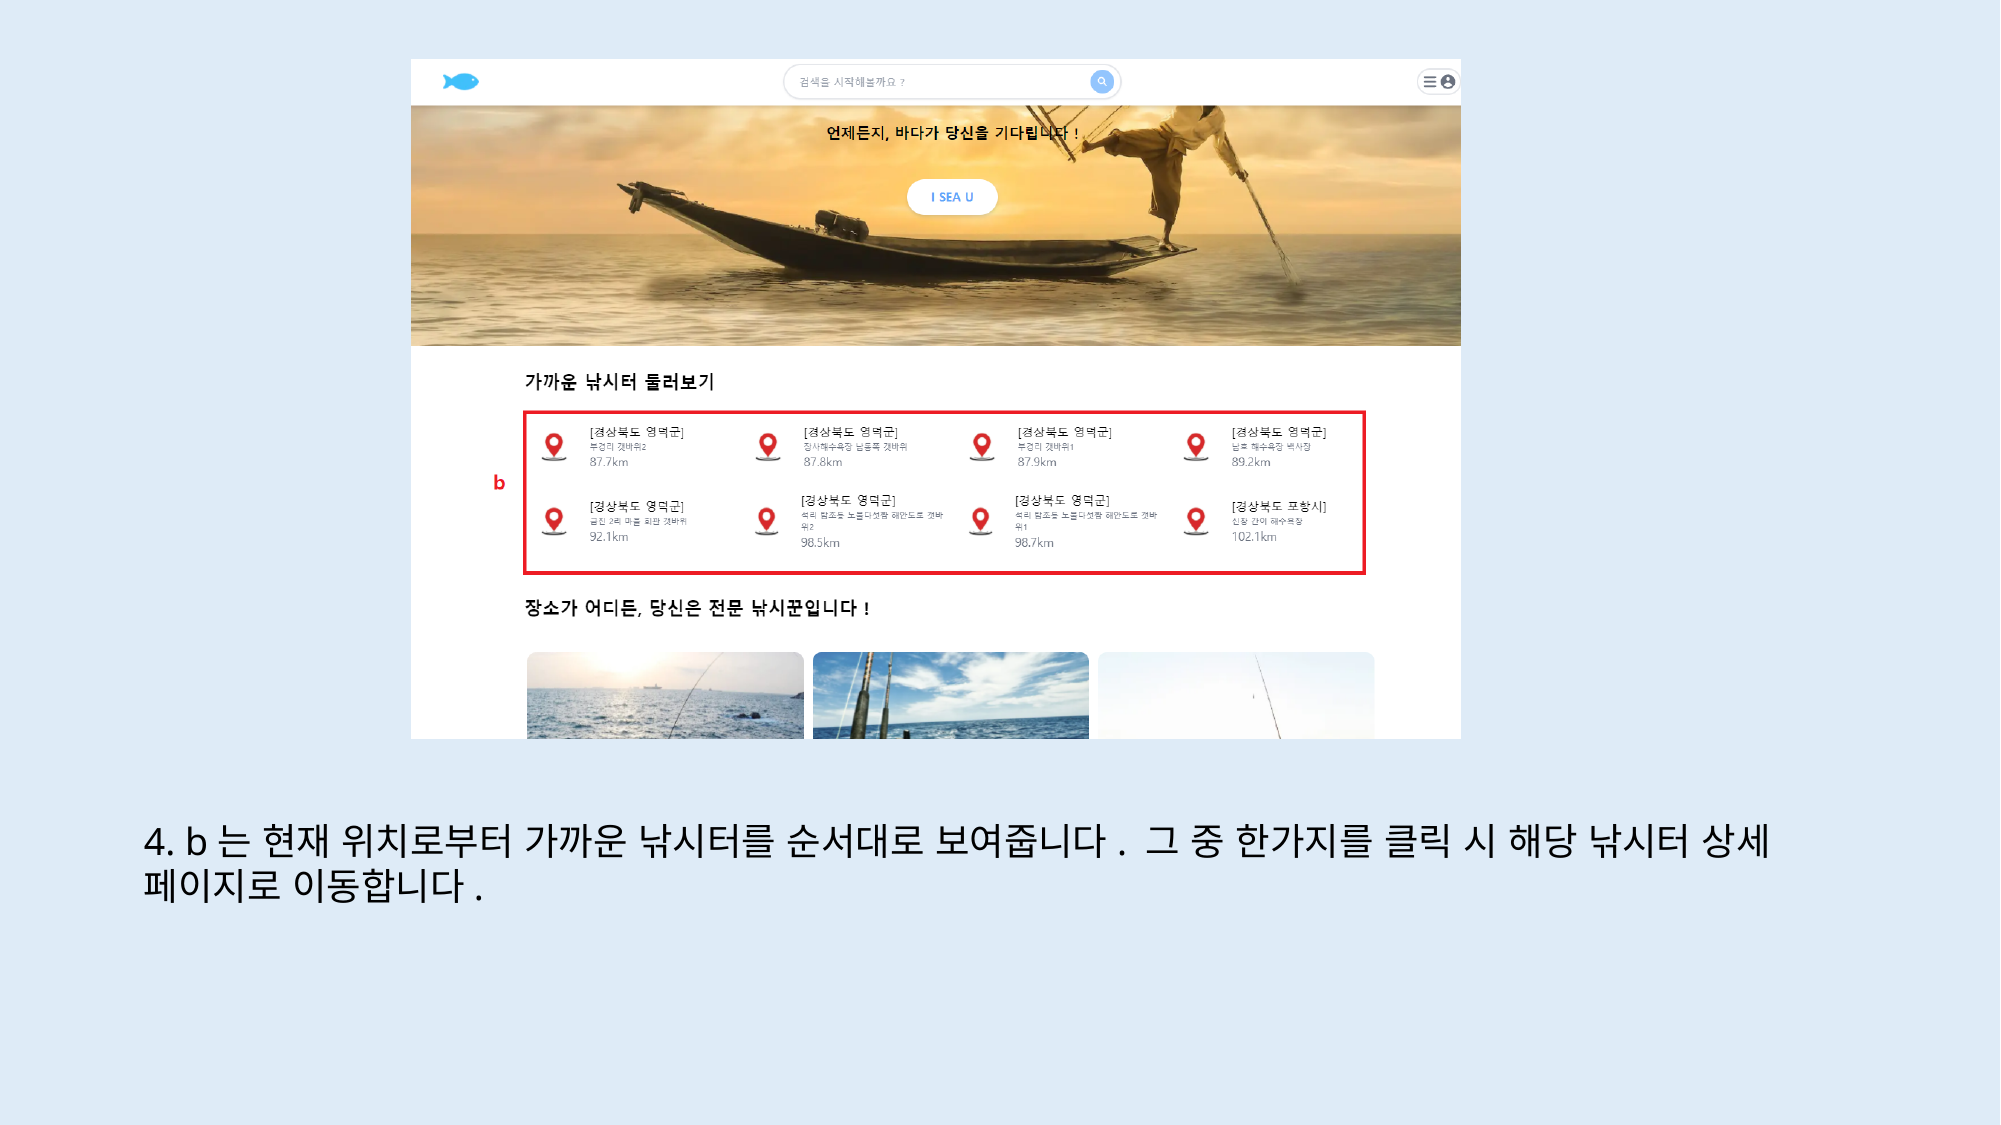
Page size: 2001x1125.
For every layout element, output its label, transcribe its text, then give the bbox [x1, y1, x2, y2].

picture [411, 59, 1461, 739]
text_box 4. b는 현재 위치로부터 가까운 낚시터를 순서대로 보여줍니다. 그 중 한가지를 클릭 시 해당 낚시터 상세 페이지로 이동합니다. [129, 810, 1877, 960]
